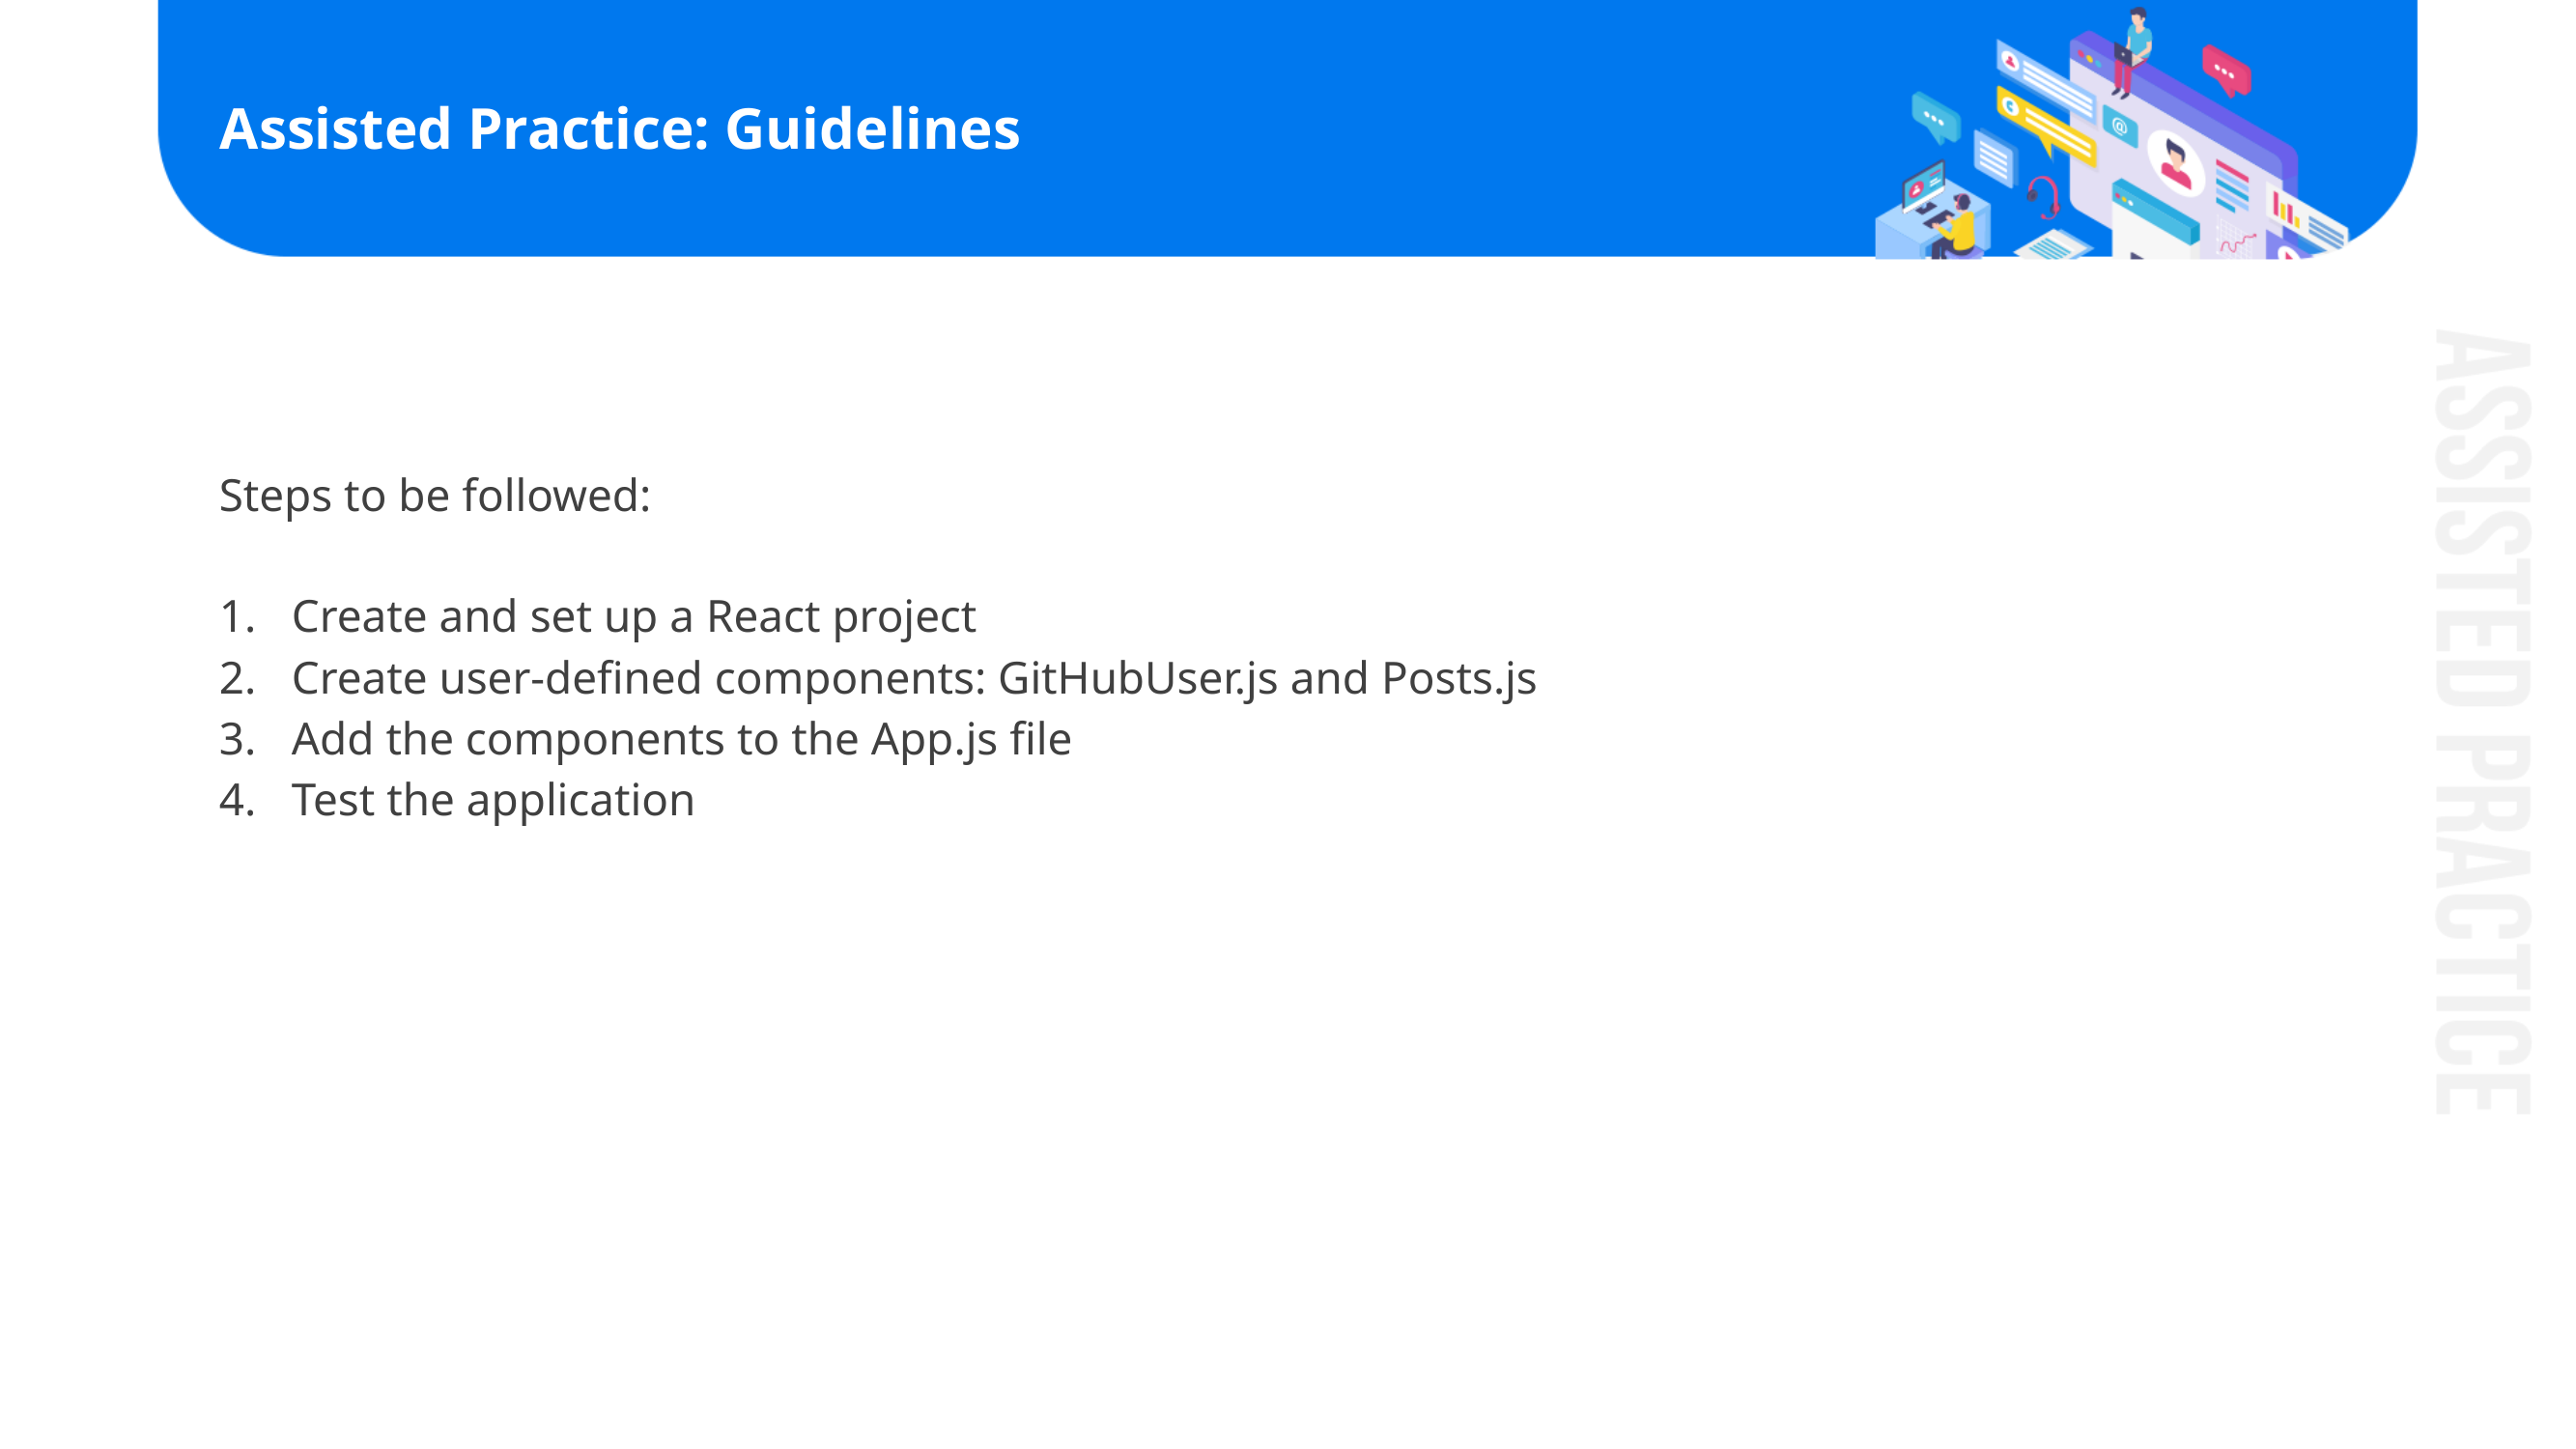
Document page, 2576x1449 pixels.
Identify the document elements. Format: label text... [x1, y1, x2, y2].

picture [0, 0, 2576, 1449]
list Steps to be followed: Create and set up a React project Create user-defined components: GitHubUser.js and Posts.js Add the components to the App.js file Test the application [204, 452, 2375, 1307]
title Assisted Practice: Guidelines [205, 69, 1742, 175]
